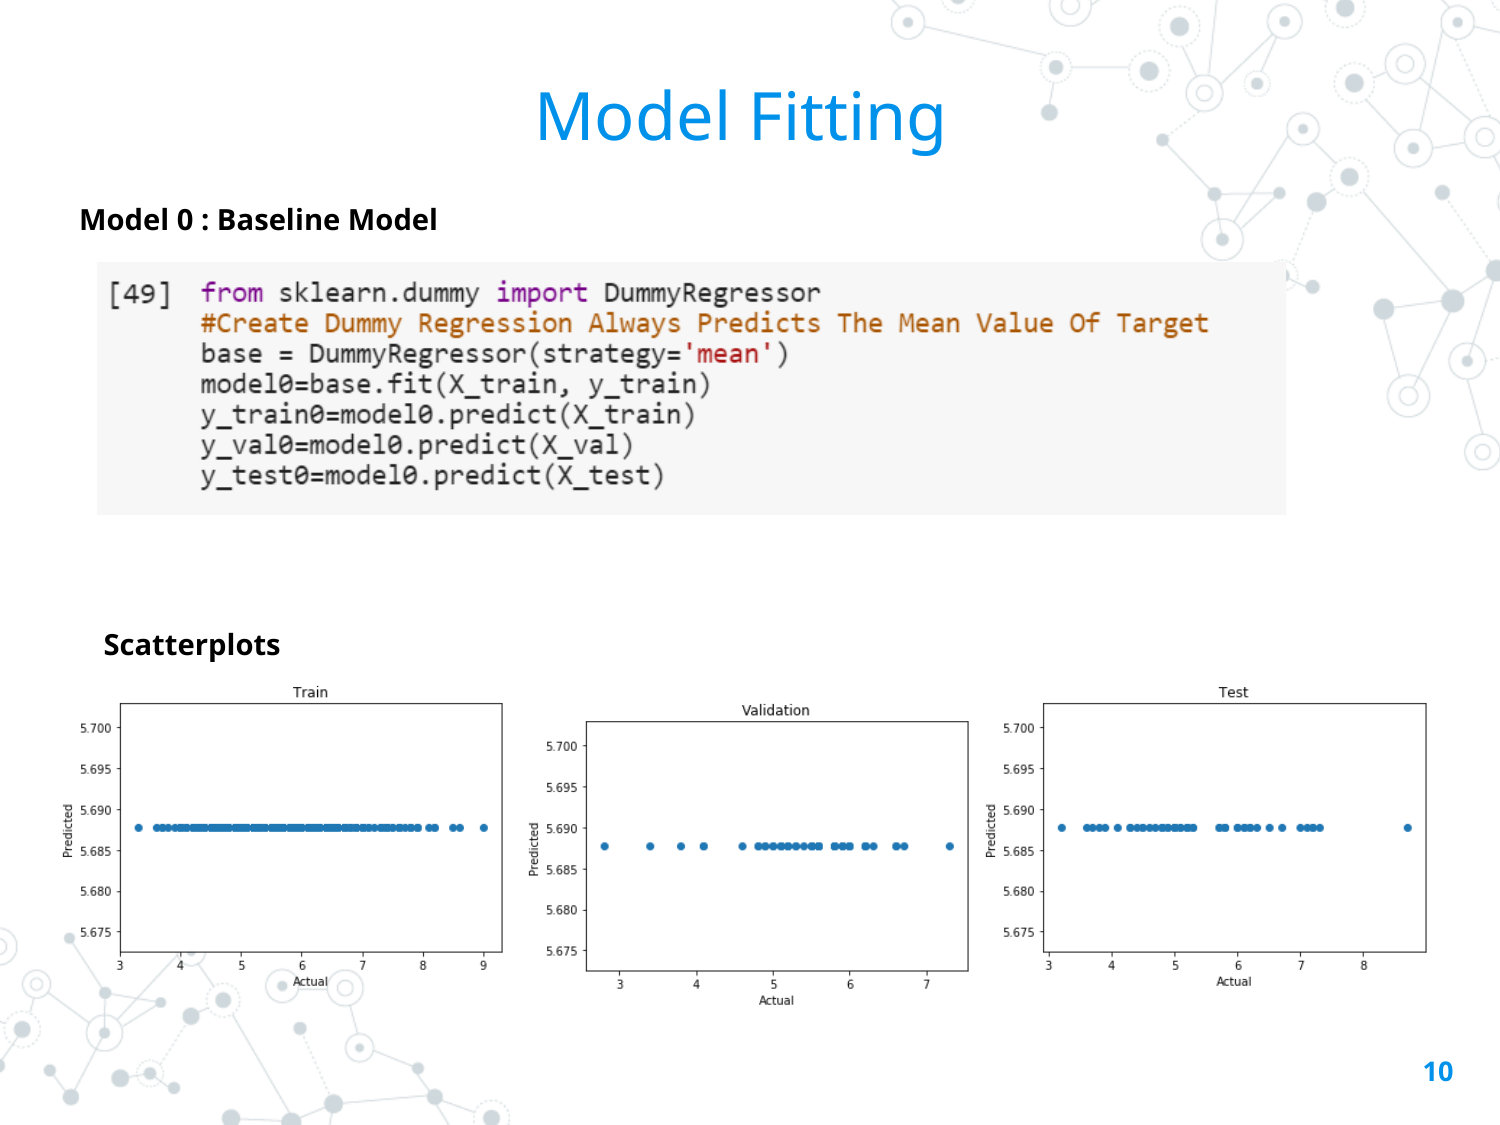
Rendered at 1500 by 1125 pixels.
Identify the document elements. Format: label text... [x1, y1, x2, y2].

text_box Scatterplots [88, 611, 334, 676]
text_box Model 0 : Baseline Model [64, 186, 464, 261]
picture [0, 0, 1500, 1125]
title Model Fitting [128, 15, 1372, 170]
slide_number ‹#› [1378, 1038, 1469, 1125]
